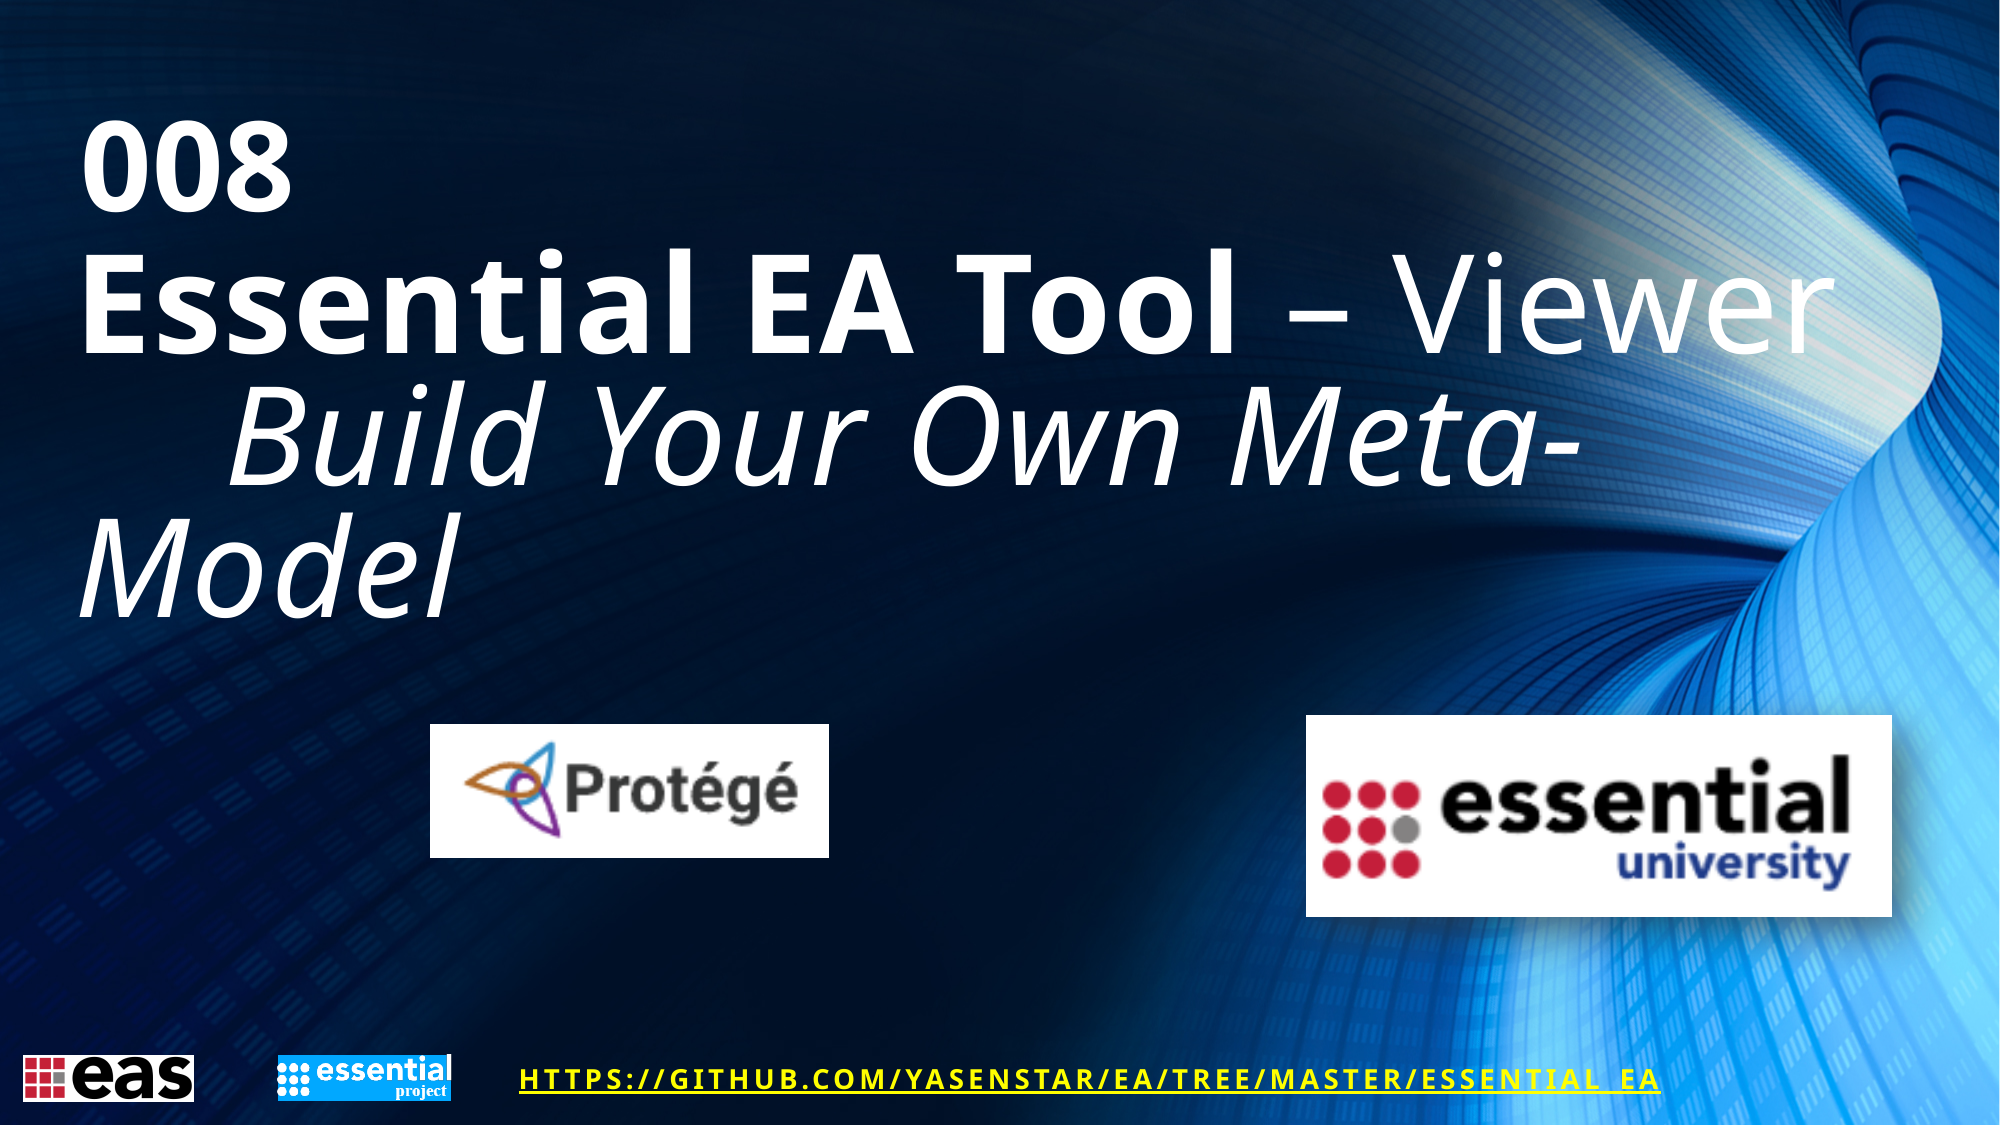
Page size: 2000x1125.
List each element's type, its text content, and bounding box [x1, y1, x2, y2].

subtitle https://github.com/yasenstar/EA/tree/master/Essential_EA [503, 1046, 1768, 1108]
title Essential EA Tool – Viewer Build Your Own Meta-Model [59, 231, 1892, 661]
text_box 008 [65, 79, 311, 245]
picture [0, 0, 2000, 1125]
